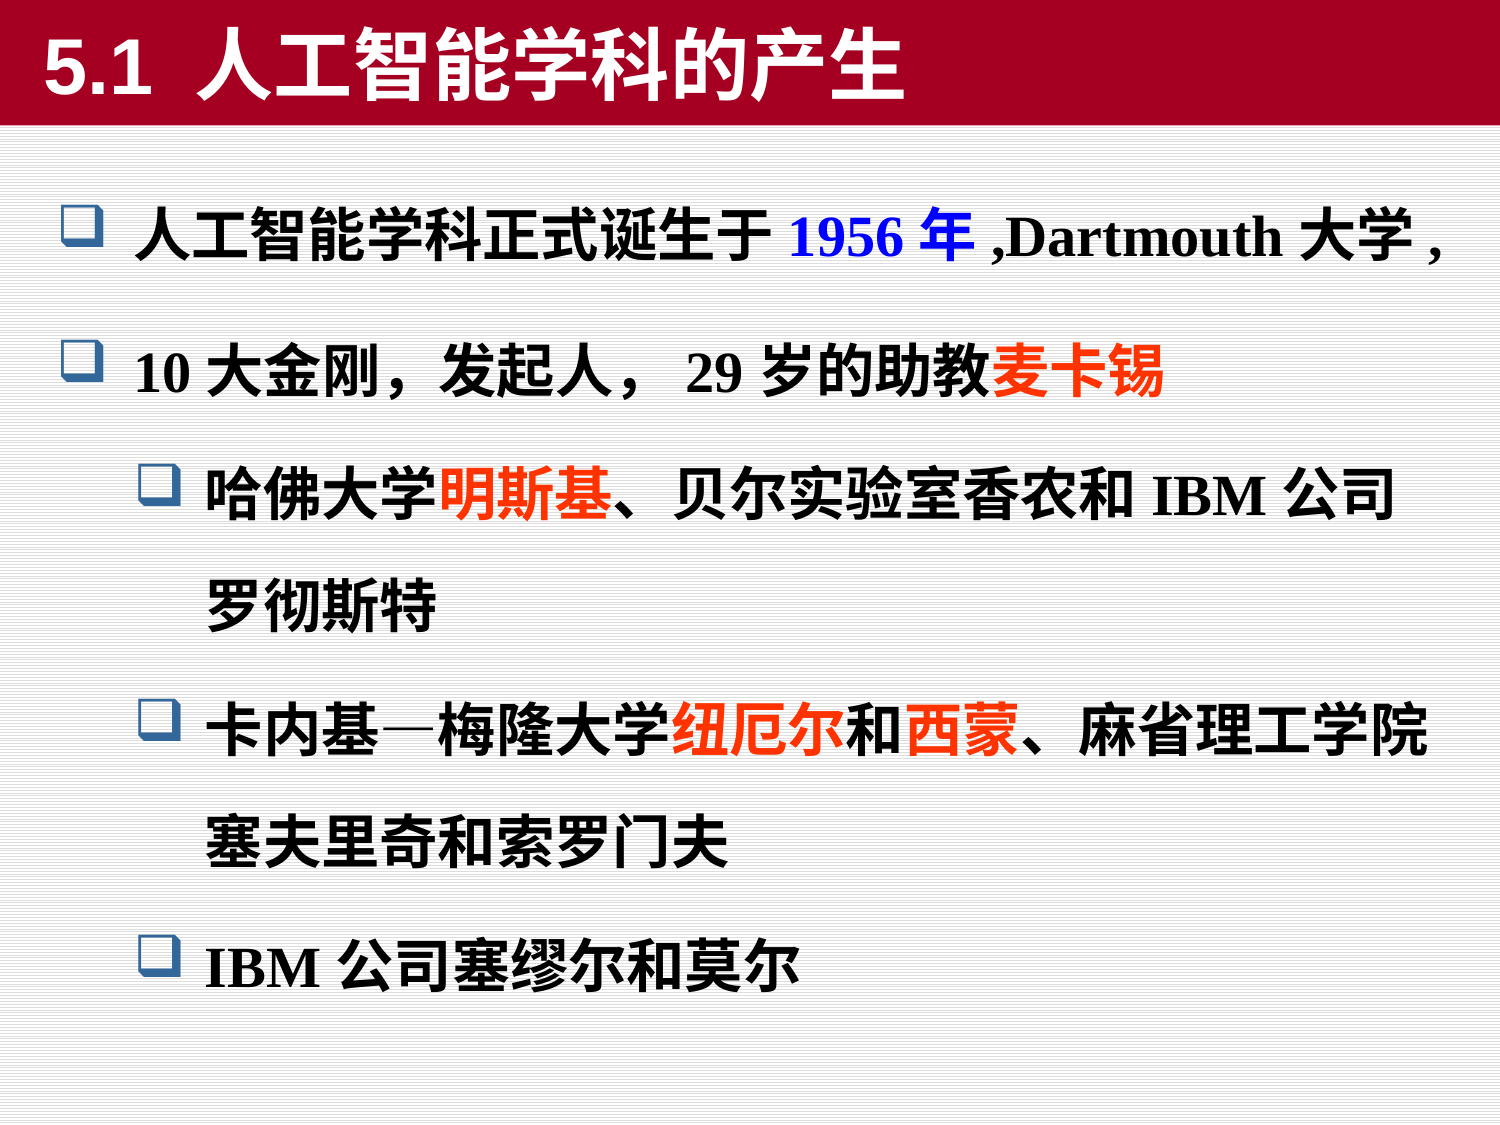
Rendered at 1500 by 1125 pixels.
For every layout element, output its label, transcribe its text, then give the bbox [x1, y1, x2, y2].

text_box 5.1 人工智能学科的产生 [0, 0, 1500, 126]
list 人工智能学科正式诞生于1956年,Dartmouth大学, 10大金刚，发起人，29岁的助教麦卡锡 哈佛大学明斯基、贝尔实验室香农和IBM公司罗彻斯特 卡内基—梅隆大学纽厄尔和西蒙、麻省理工学院塞夫里奇和索罗门夫 IBM公司塞缪尔和莫尔 [41, 148, 1459, 1035]
